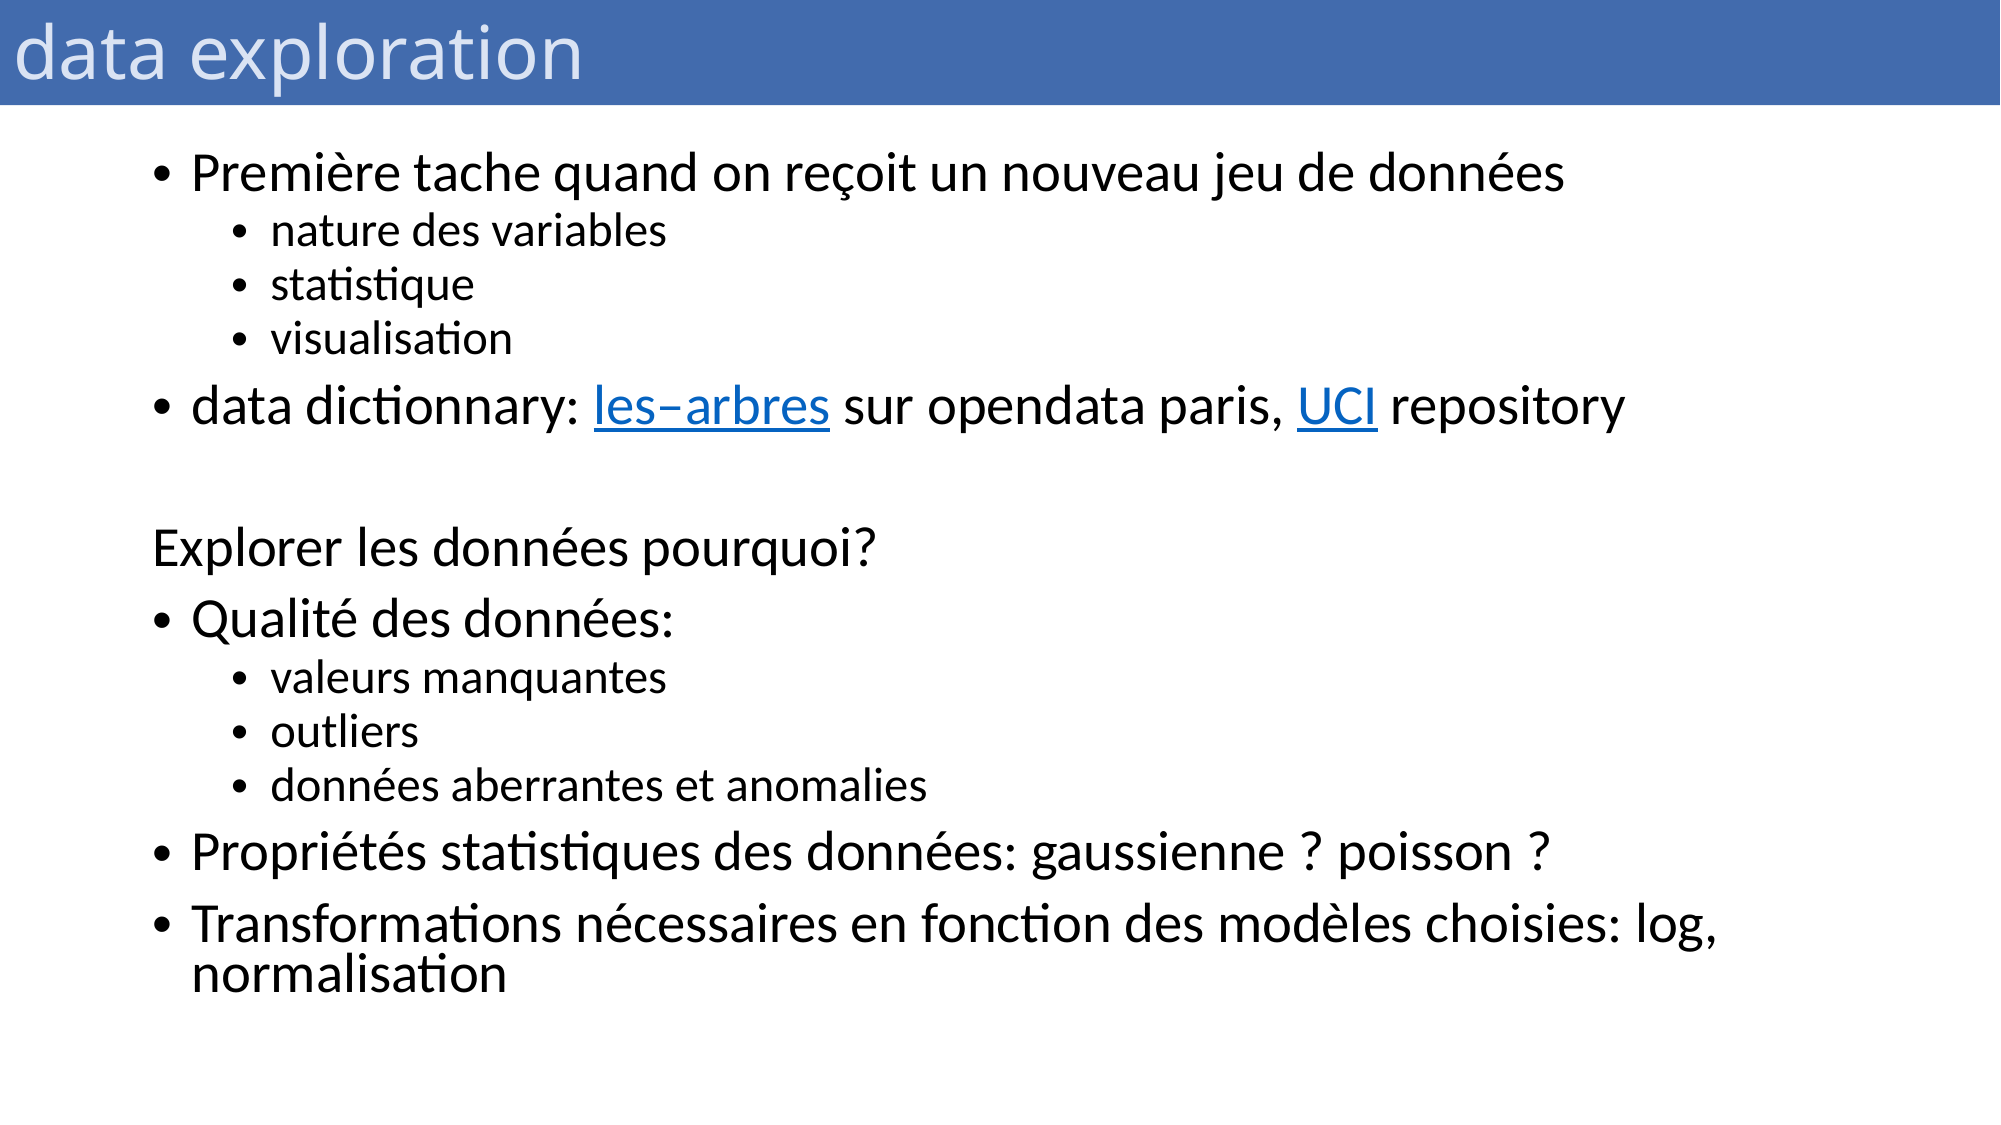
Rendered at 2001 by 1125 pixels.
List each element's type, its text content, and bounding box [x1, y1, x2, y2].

list Première tache quand on reçoit un nouveau jeu de données nature des variables statistique visualisation data dictionnary: les–arbres sur opendata paris, UCI repository Explorer les données pourquoi? Qualité des données: valeurs manquantes outliers données aberrantes et anomalies Propriétés statistiques des données: gaussienne ? poisson ? Transformations nécessaires en fonction des modèles choisies: log, normalisation [137, 142, 1863, 1014]
text_box data exploration [0, 0, 2000, 106]
